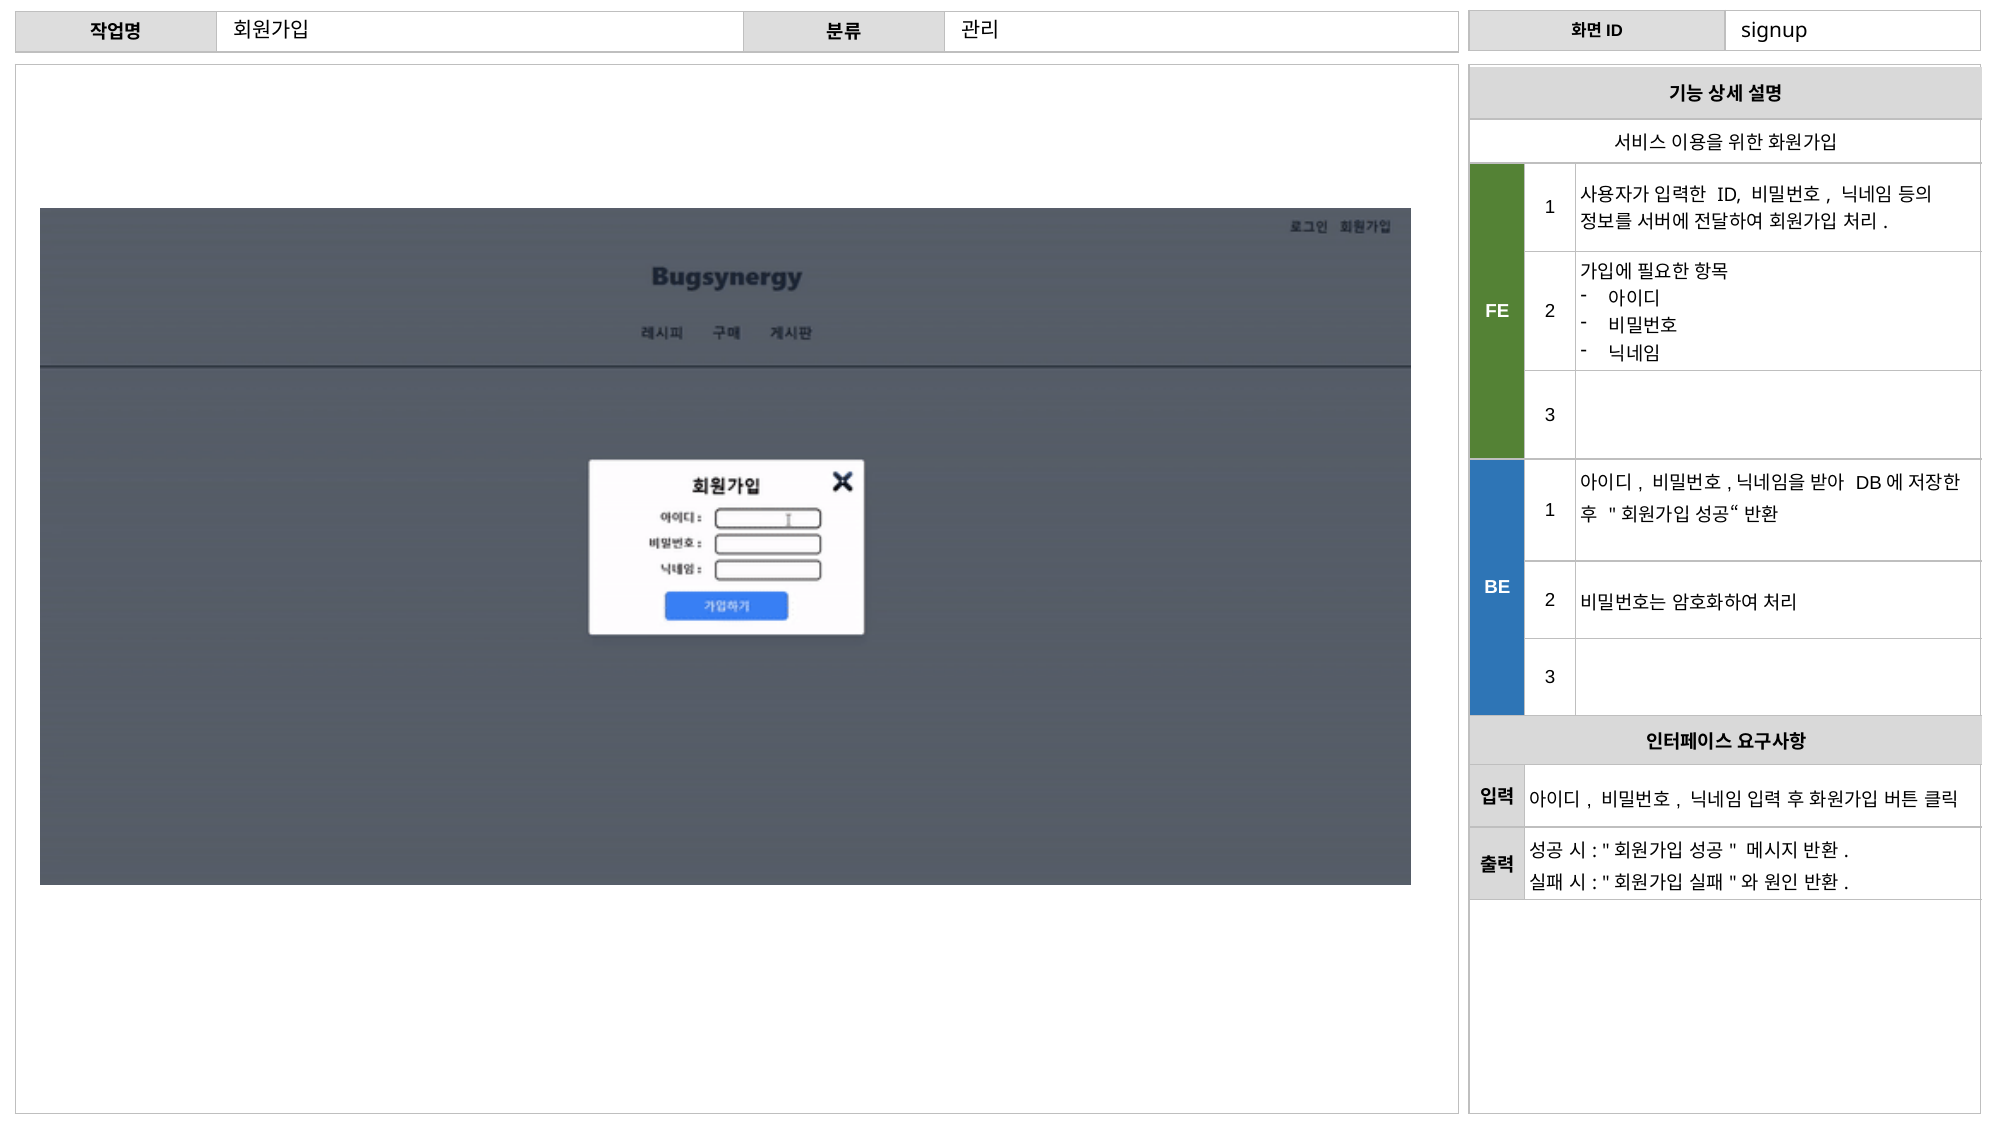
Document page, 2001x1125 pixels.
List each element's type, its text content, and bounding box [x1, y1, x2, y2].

text_box 관리 [946, 11, 1455, 51]
table_header 기능 상세 설명 [1470, 67, 1982, 118]
table_cell 아이디, 비밀번호, 닉네임 입력 후 화원가입 버튼 클릭 [1525, 765, 1982, 826]
table_cell 서비스 이용을 위한 화원가입 [1470, 120, 1982, 162]
table_cell 2 [1525, 252, 1575, 370]
table_cell 3 [1525, 371, 1575, 458]
table_cell BE [1470, 460, 1524, 715]
table_cell 입력 [1470, 765, 1524, 826]
table_cell 인터페이스 요구사항 [1470, 716, 1982, 764]
table_cell 사용자가 입력한 ID, 비밀번호, 닉네임 등의 정보를 서버에 전달하여 회원가입 처리. [1576, 164, 1982, 251]
picture [40, 208, 1411, 885]
list 회원가입 [218, 11, 742, 51]
table_cell 출력 [1470, 828, 1524, 899]
table_cell 1 [1525, 164, 1575, 251]
table_cell 아이디, 비밀번호,닉네임을 받아 DB에 저장한 후 "회원가입 성공“ 반환 [1576, 460, 1982, 560]
text_box signup [1726, 11, 1979, 51]
table_cell 성공 시: "회원가입 성공" 메시지 반환. 실패 시: "회원가입 실패"와 원인 반환. [1525, 828, 1982, 899]
table_cell [1576, 639, 1982, 715]
table_cell [1576, 371, 1982, 458]
table_cell 2 [1525, 562, 1575, 638]
table_cell 1 [1525, 460, 1575, 560]
table_cell 3 [1525, 639, 1575, 715]
table_cell 가입에 필요한 항목 아이디 비밀번호 닉네임 [1576, 252, 1982, 370]
table_cell FE [1470, 164, 1524, 458]
table_cell 비밀번호는 암호화하여 처리 [1576, 562, 1982, 638]
